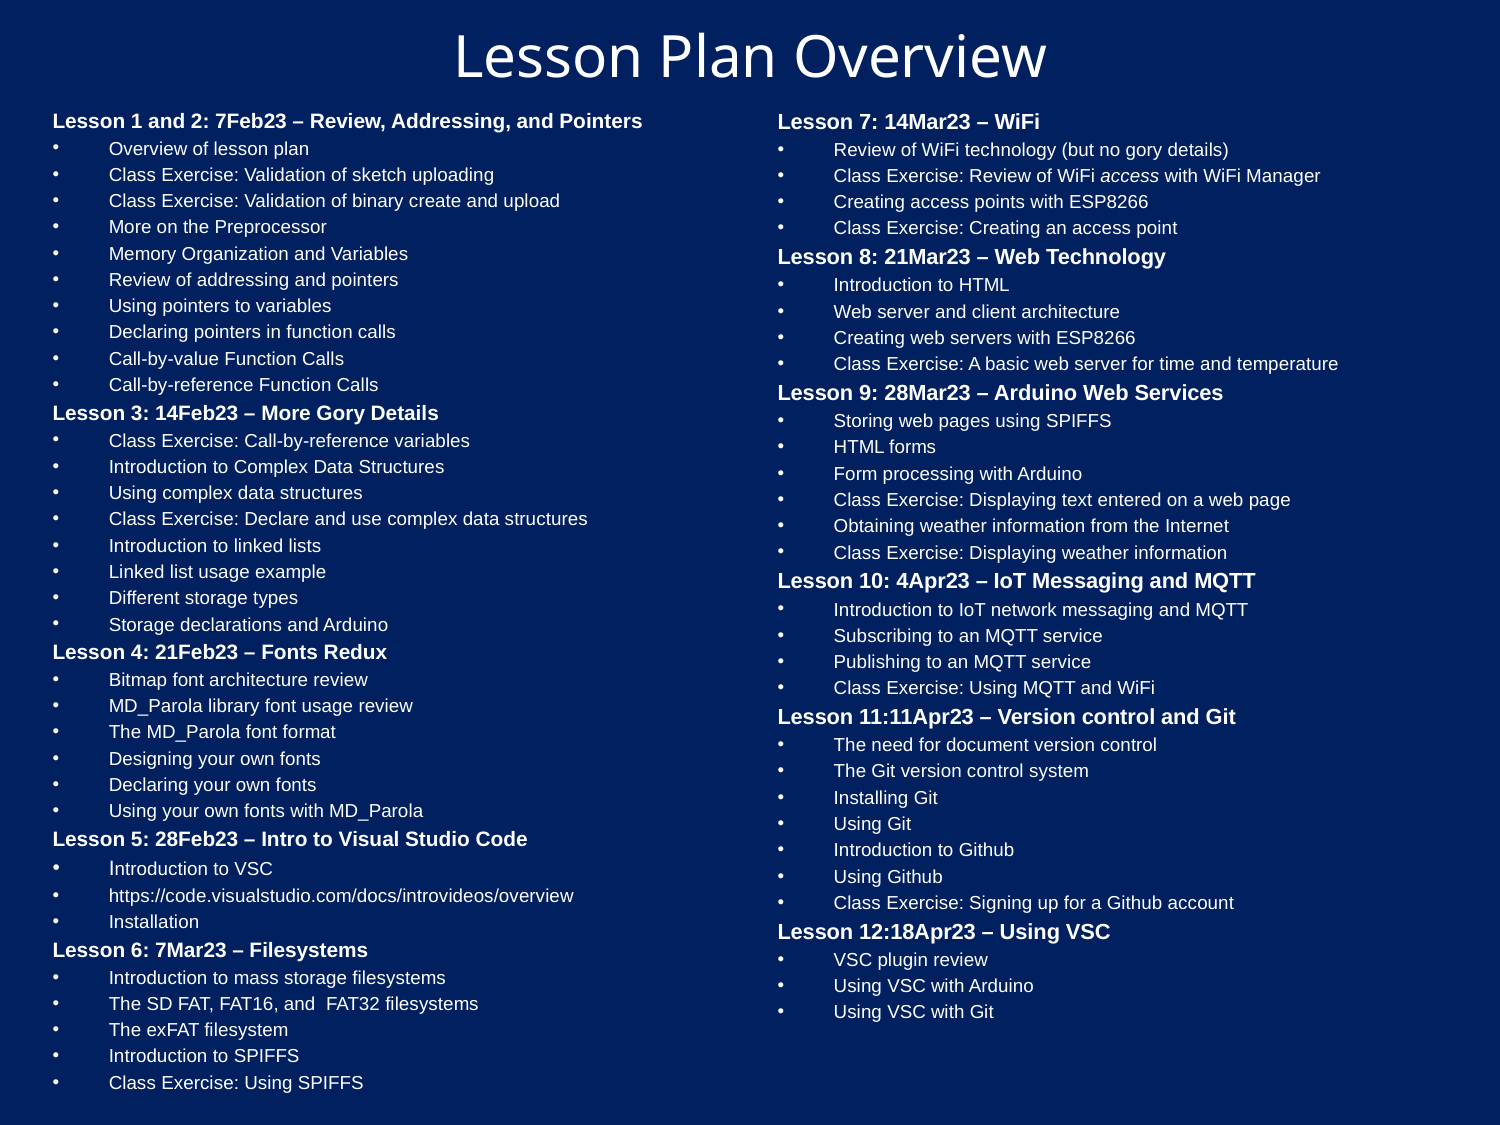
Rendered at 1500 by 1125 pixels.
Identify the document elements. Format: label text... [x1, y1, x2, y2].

title Lesson Plan Overview [75, 7, 1425, 100]
list Lesson 7: 14Mar23 – WiFi Review of WiFi technology (but no gory details) Class Exercise: Review of WiFi access with WiFi Manager Creating access points with ESP8266 Class Exercise: Creating an access point Lesson 8: 21Mar23 – Web Technology Introduction to HTML Web server and client architecture Creating web servers with ESP8266 Class Exercise: A basic web server for time and temperature Lesson 9: 28Mar23 – Arduino Web Services Storing web pages using SPIFFS HTML forms Form processing with Arduino Class Exercise: Displaying text entered on a web page Obtaining weather information from the Internet Class Exercise: Displaying weather information Lesson 10: 4Apr23 – IoT Messaging and MQTT Introduction to IoT network messaging and MQTT Subscribing to an MQTT service Publishing to an MQTT service Class Exercise: Using MQTT and WiFi Lesson 11:11Apr23 – Version control and Git The need for document version control The Git version control system Installing Git Using Git Introduction to Github Using Github Class Exercise: Signing up for a Github account Lesson 12:18Apr23 – Using VSC VSC plugin review Using VSC with Arduino Using VSC with Git [762, 99, 1425, 1063]
list Lesson 1 and 2: 7Feb23 – Review, Addressing, and Pointers Overview of lesson plan Class Exercise: Validation of sketch uploading Class Exercise: Validation of binary create and upload More on the Preprocessor Memory Organization and Variables Review of addressing and pointers Using pointers to variables Declaring pointers in function calls Call-by-value Function Calls Call-by-reference Function Calls Lesson 3: 14Feb23 – More Gory Details Class Exercise: Call-by-reference variables Introduction to Complex Data Structures Using complex data structures Class Exercise: Declare and use complex data structures Introduction to linked lists Linked list usage example Different storage types Storage declarations and Arduino Lesson 4: 21Feb23 – Fonts Redux Bitmap font architecture review MD_Parola library font usage review The MD_Parola font format Designing your own fonts Declaring your own fonts Using your own fonts with MD_Parola Lesson 5: 28Feb23 – Intro to Visual Studio Code Introduction to VSC https://code.visualstudio.com/docs/introvideos/overview Installation Lesson 6: 7Mar23 – Filesystems Introduction to mass storage filesystems The SD FAT, FAT16, and FAT32 filesystems The exFAT filesystem Introduction to SPIFFS Class Exercise: Using SPIFFS [37, 99, 738, 1100]
